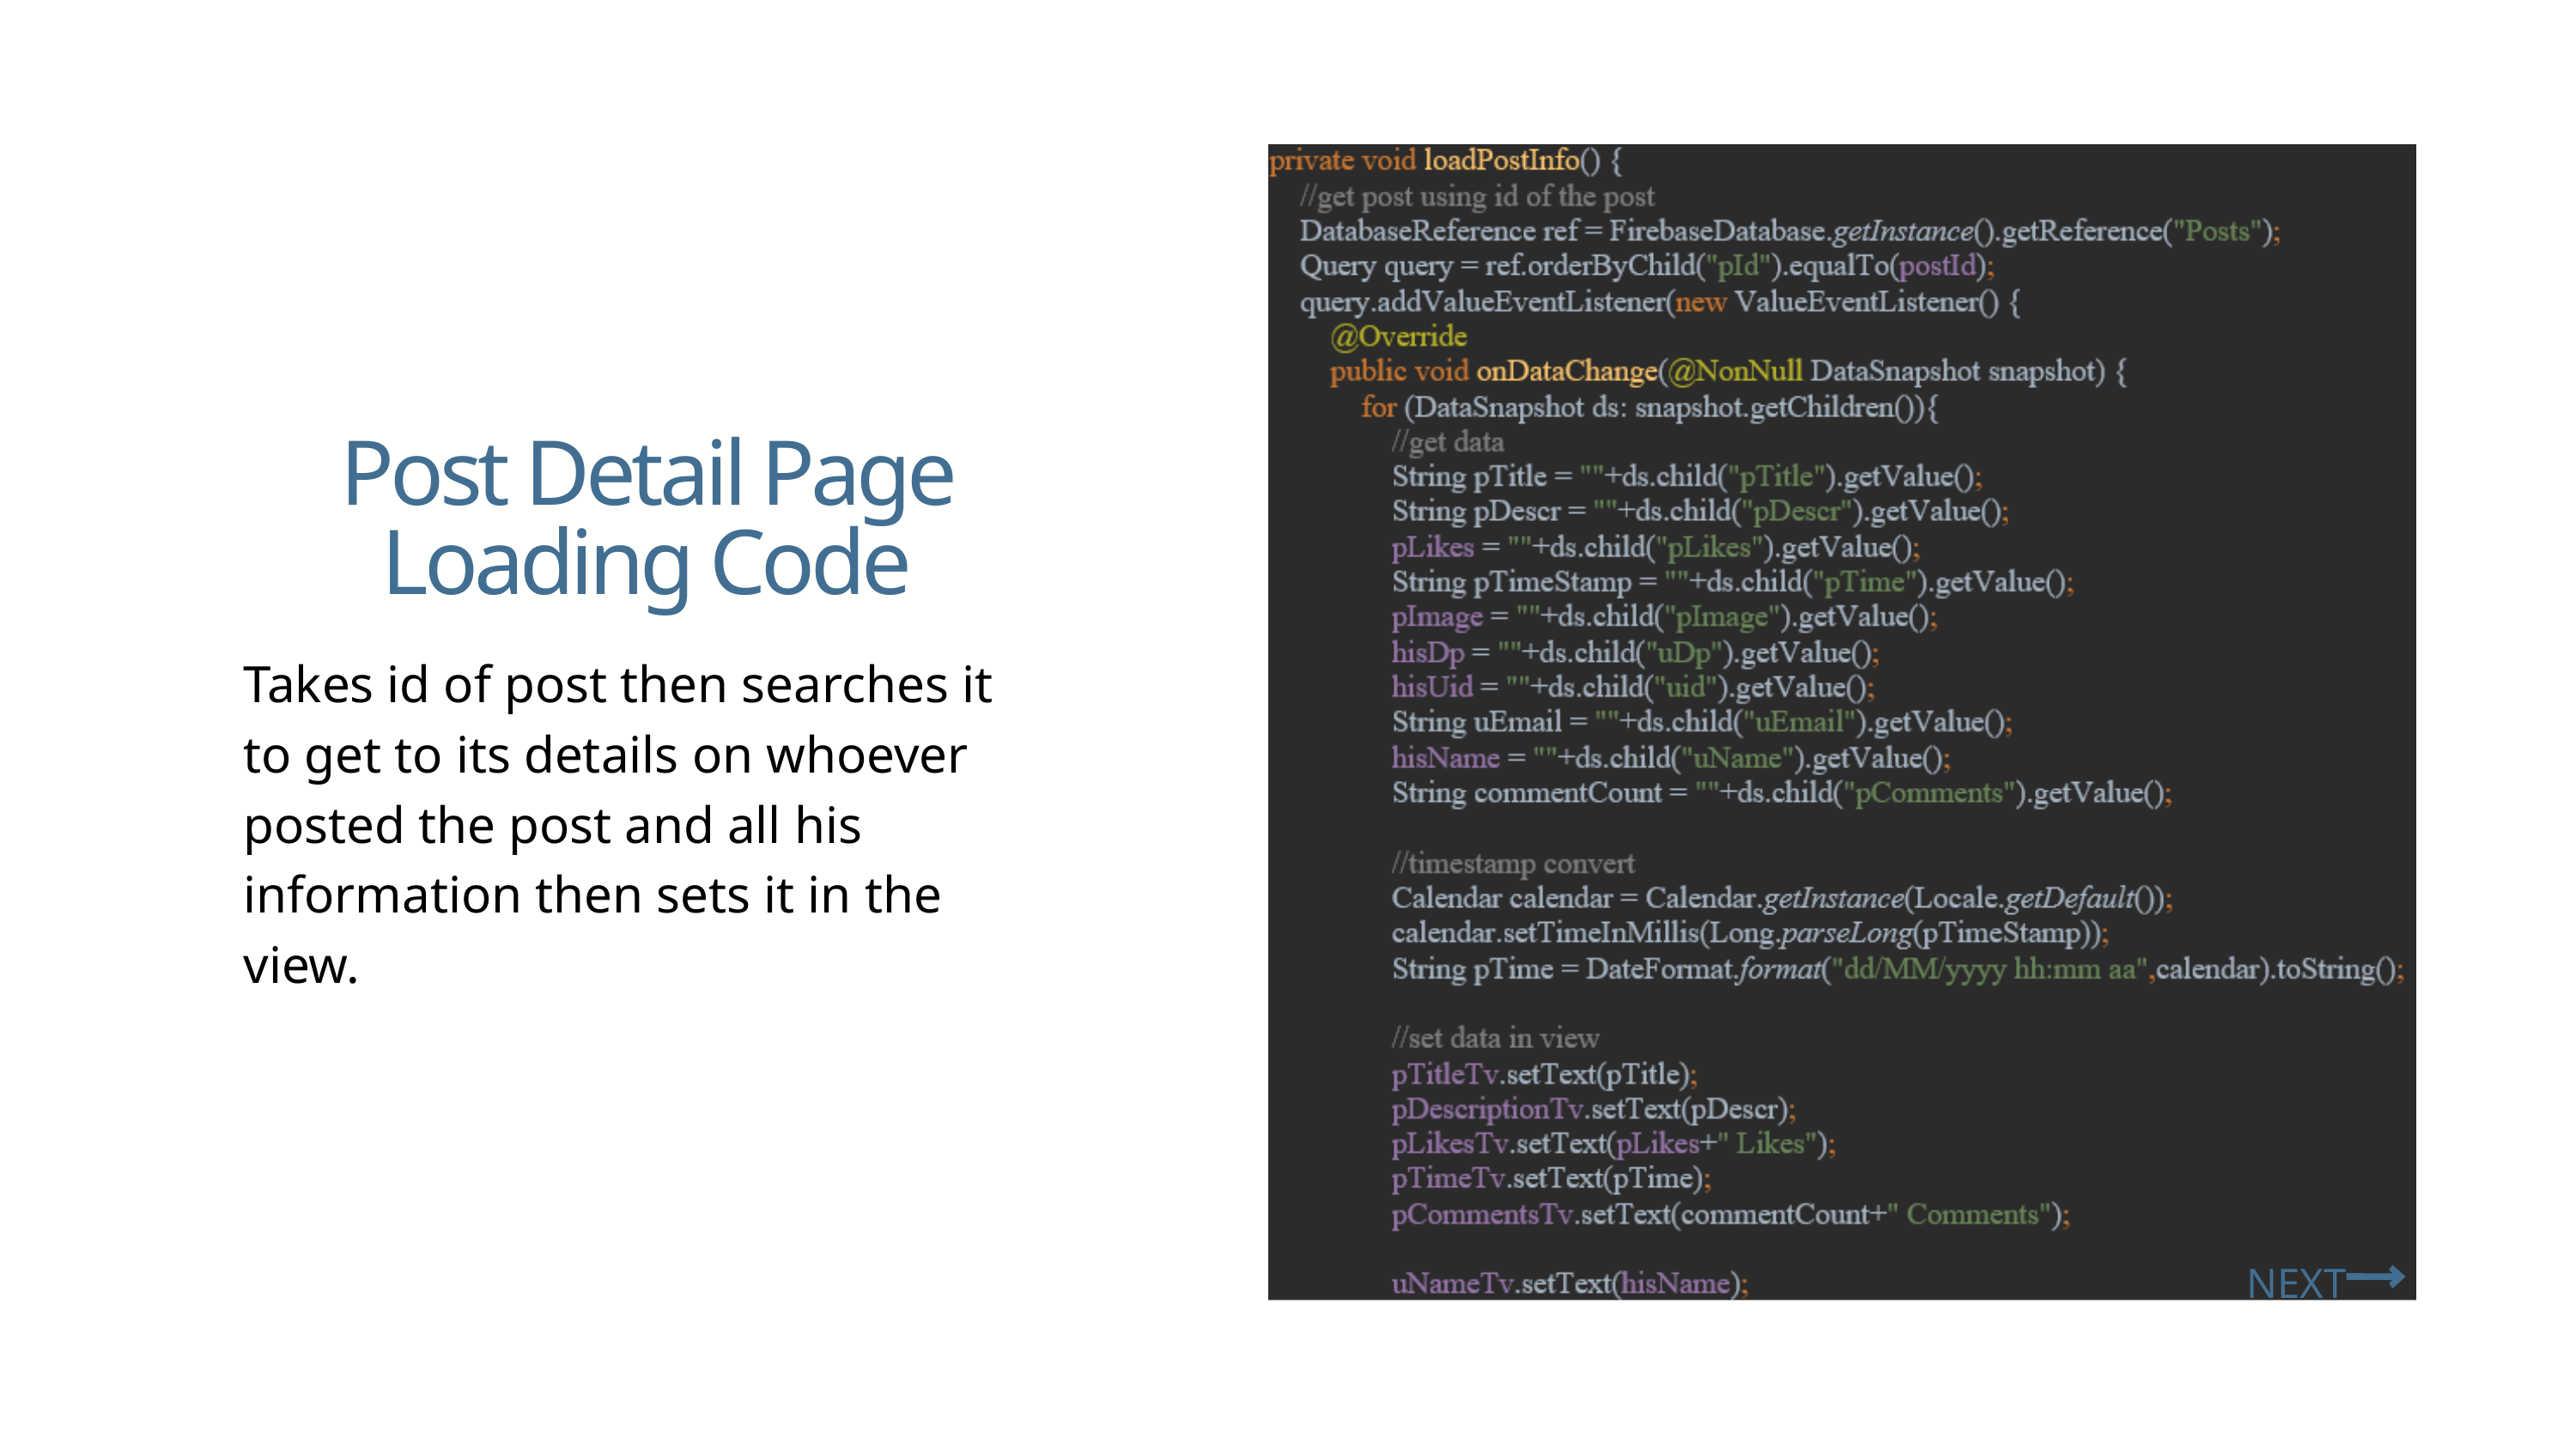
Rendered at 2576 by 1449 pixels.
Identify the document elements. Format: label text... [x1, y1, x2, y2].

text_box Post Detail Page Loading Code [201, 433, 1093, 613]
picture [1268, 144, 2416, 1304]
text_box Takes id of post then searches it to get to its details on whoever posted the post and all his information then sets it in the view. [243, 642, 1051, 994]
